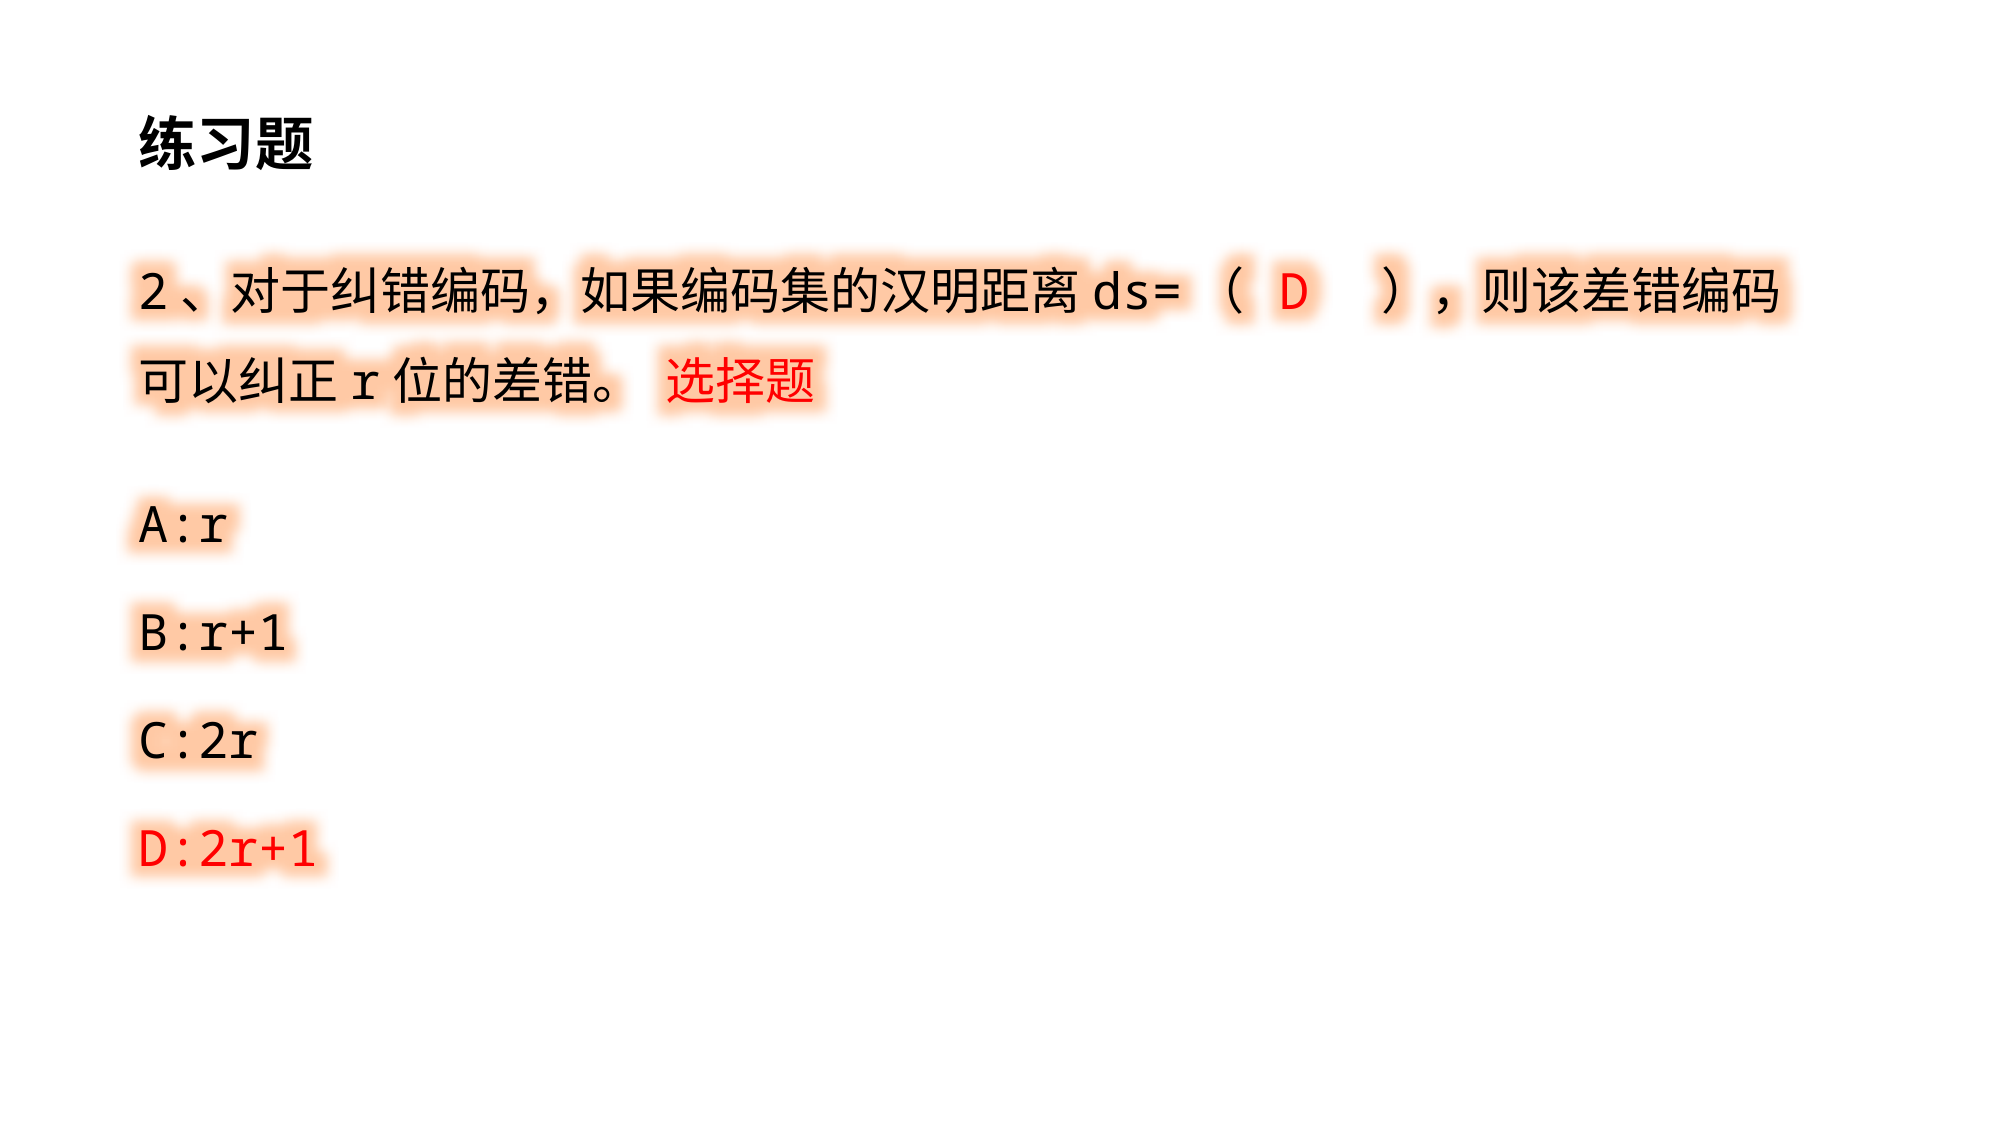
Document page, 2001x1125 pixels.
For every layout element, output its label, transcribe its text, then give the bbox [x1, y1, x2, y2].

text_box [117, 216, 1843, 1051]
text_box 练习题 [120, 97, 1568, 187]
text_box L=800bit R=1Gbit/s v=200000km/s 求D？ D=（(L/R)*v）/2=80m [113, 212, 1847, 1055]
text_box 2、对于纠错编码，如果编码集的汉明距离ds=（ D ），则该差错编码可以纠正r位的差错。 选择题 A:r B:r+1 C:2r D:2r+1 [120, 219, 1839, 1047]
